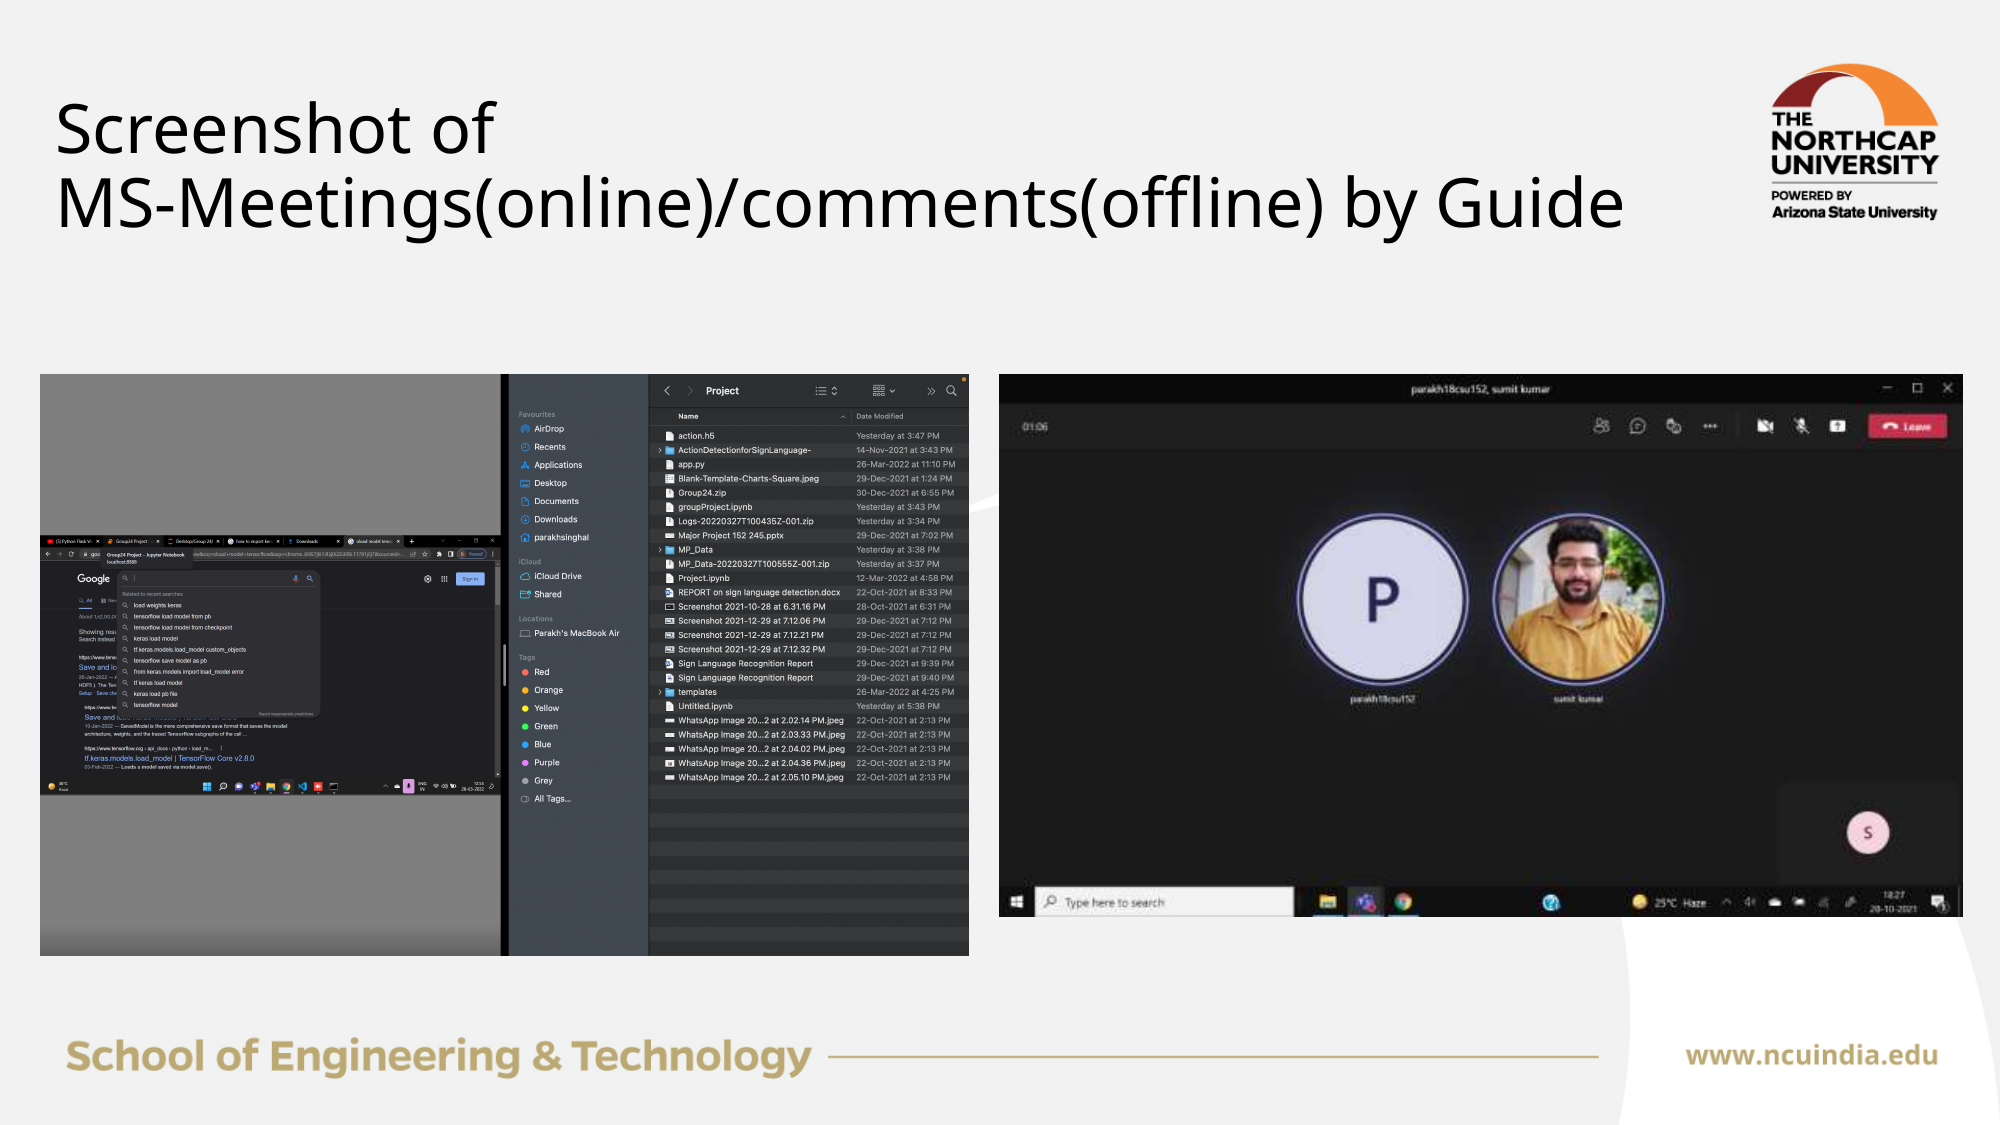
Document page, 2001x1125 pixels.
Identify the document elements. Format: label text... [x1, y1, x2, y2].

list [40, 374, 969, 956]
picture [0, 0, 2000, 1125]
title Screenshot of MS-Meetings(online)/comments(offline) by Guide [40, 59, 1766, 278]
